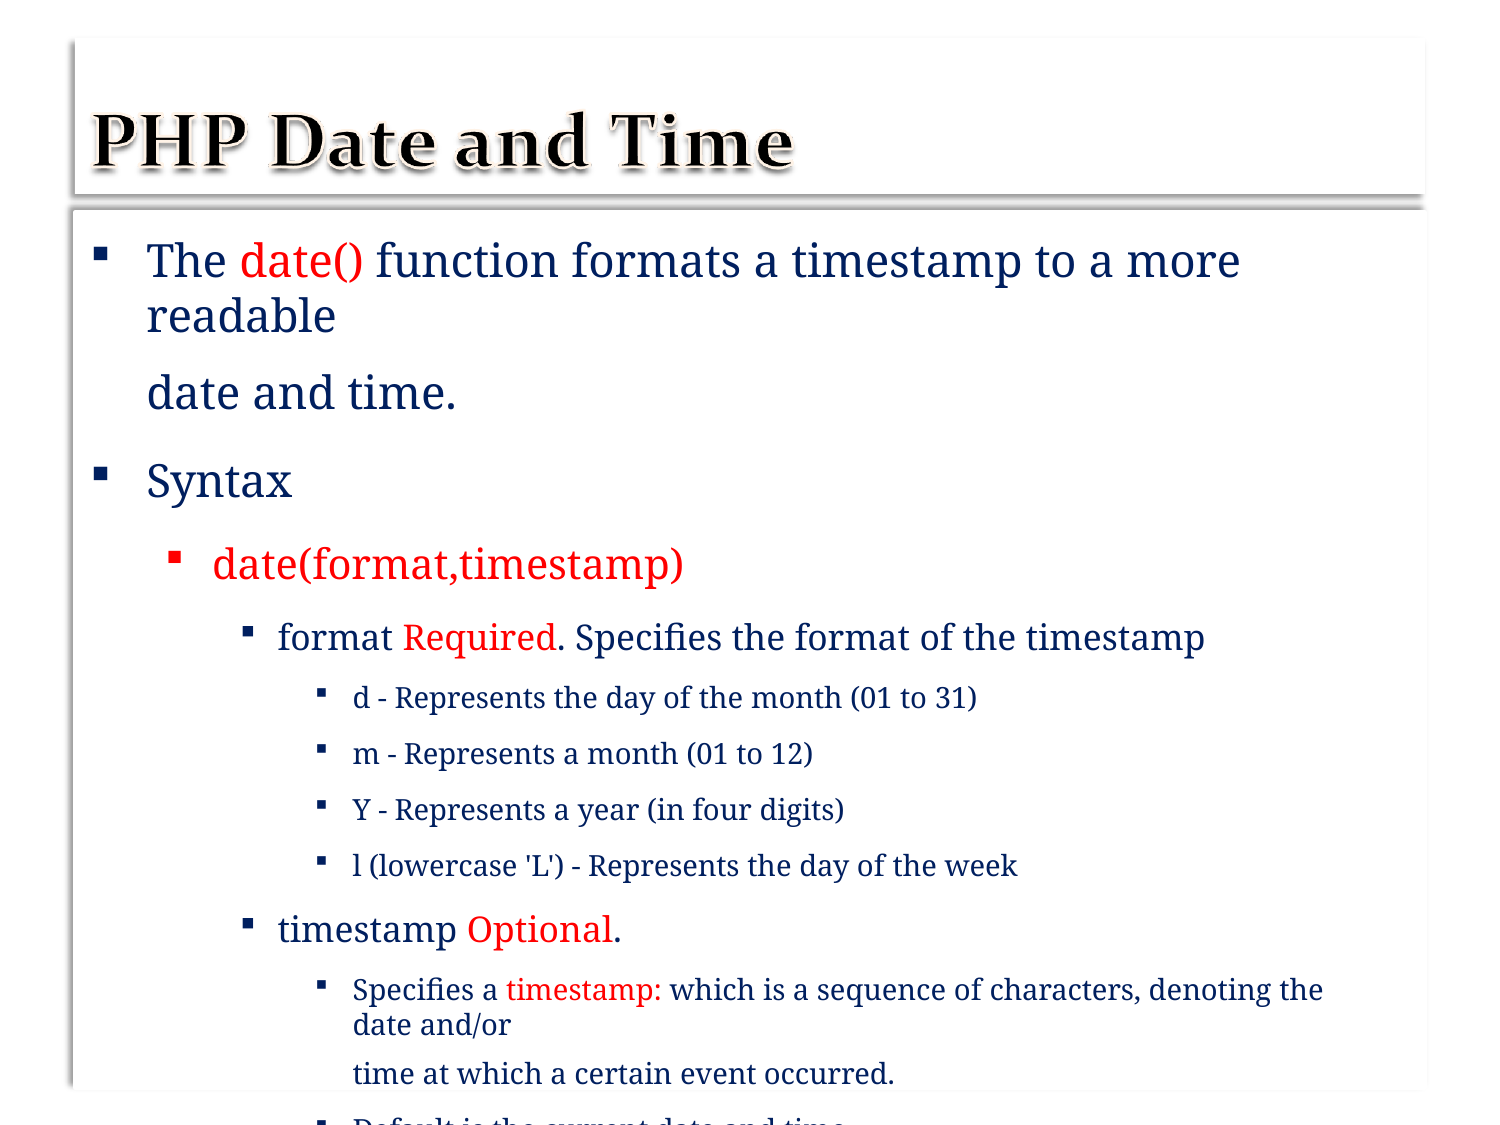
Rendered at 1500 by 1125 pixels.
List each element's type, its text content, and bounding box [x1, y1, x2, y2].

text_box The date() function formats a timestamp to a more readable date and time. Syntax date(format,timestamp) format Required. Specifies the format of the timestamp d - Represents the day of the month (01 to 31) m - Represents a month (01 to 12) Y - Represents a year (in four digits) l (lowercase 'L') - Represents the day of the week timestamp Optional. Specifies a timestamp: which is a sequence of characters, denoting the date and/or time at which a certain event occurred. Default is the current date and time [87, 1101, 1386, 1125]
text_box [50, 219, 1431, 1093]
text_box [23, 32, 1430, 214]
